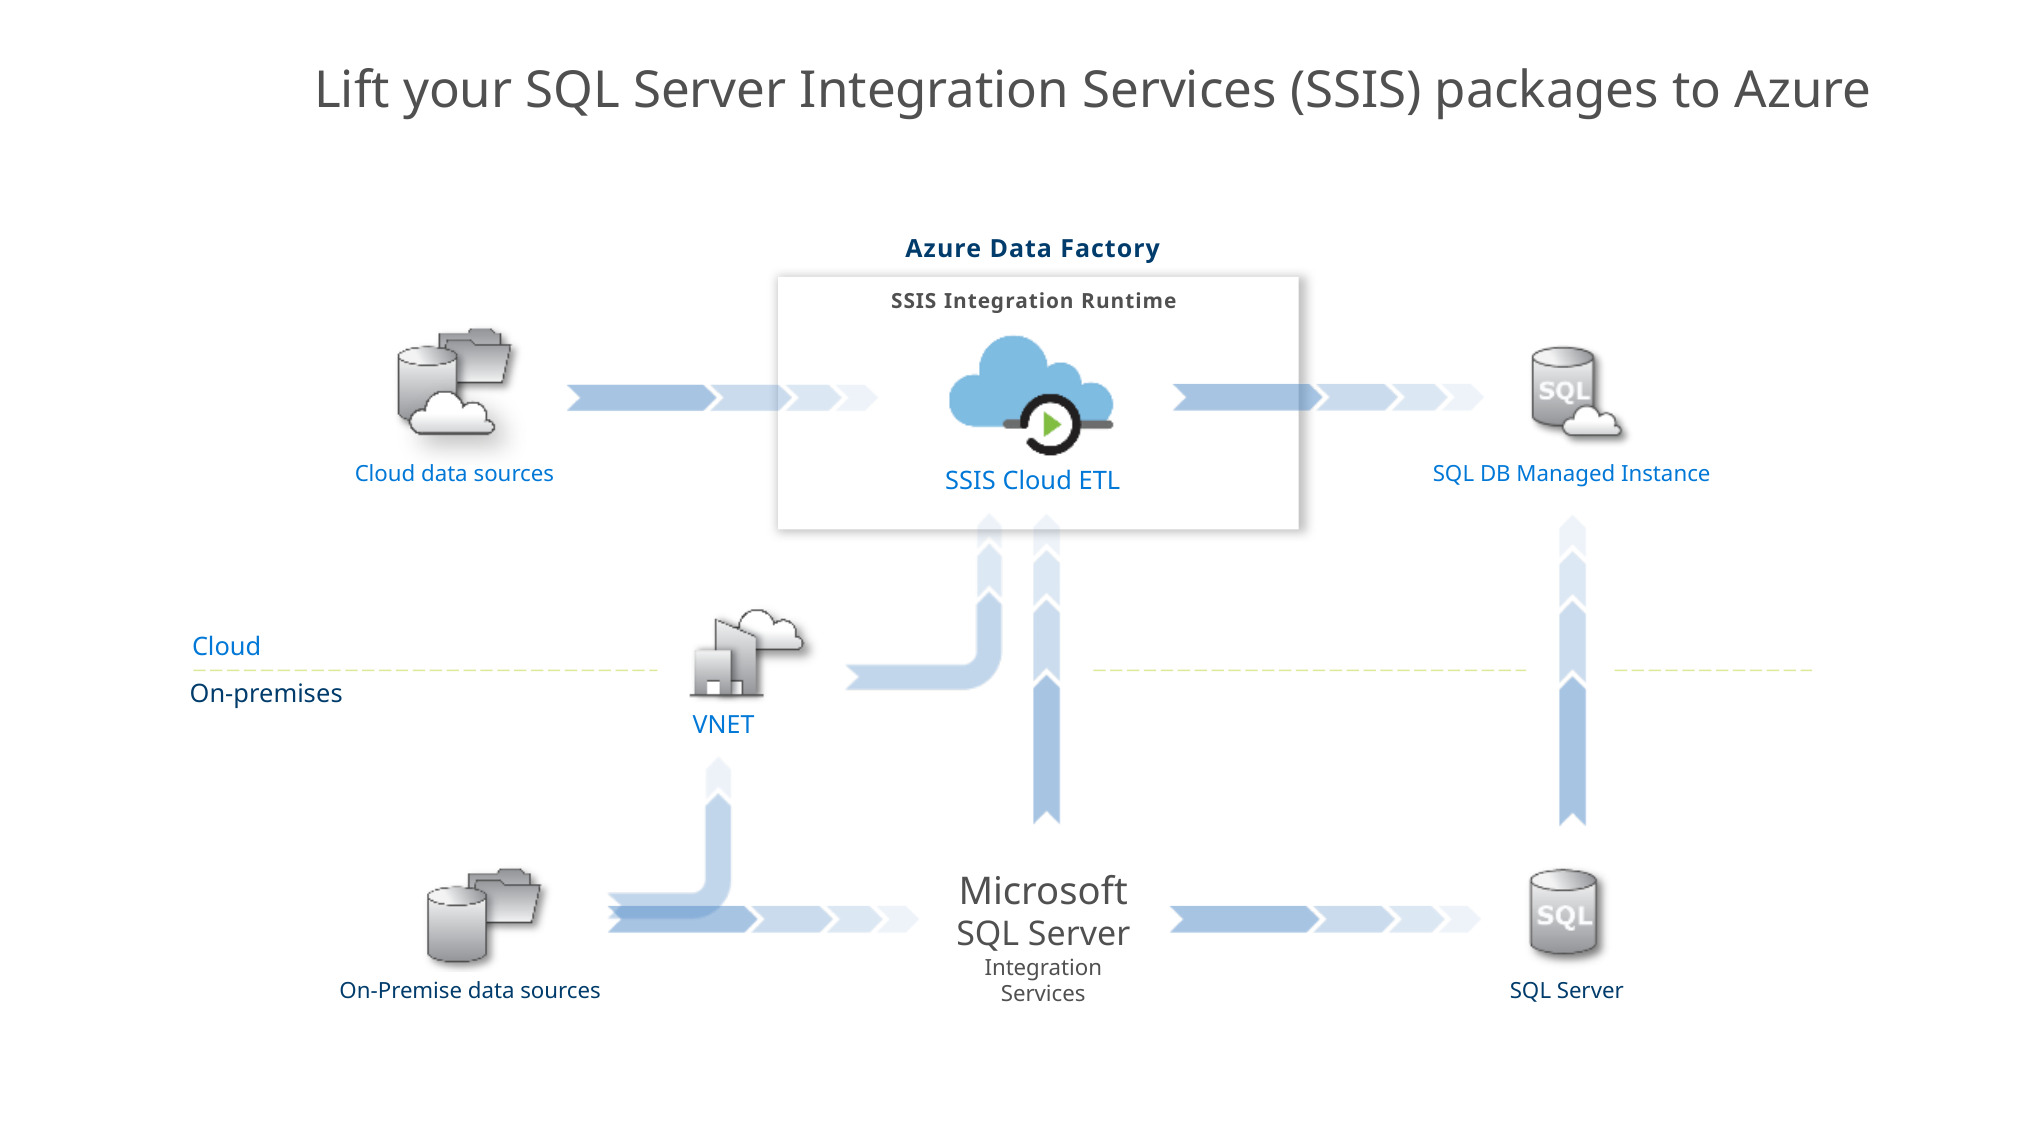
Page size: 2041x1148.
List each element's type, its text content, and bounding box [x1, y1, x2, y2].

picture [1157, 895, 1486, 940]
picture [383, 310, 536, 465]
text_box On-premises [166, 669, 367, 716]
text_box Cloud [162, 622, 292, 669]
text_box On-Premise data sources [303, 968, 638, 1011]
text_box Cloud data sources [319, 451, 591, 494]
text_box SSIS Integration Runtime [869, 279, 1198, 320]
text_box Microsoft SQL Server Integration Services [926, 858, 1161, 1014]
text_box VNET [662, 701, 785, 747]
picture [1160, 373, 1489, 418]
text_box [777, 276, 1300, 530]
picture [665, 594, 822, 707]
text_box SQL DB Managed Instance [1389, 451, 1754, 494]
picture [554, 373, 883, 419]
text_box Azure Data Factory [846, 224, 1220, 270]
picture [1406, 511, 1735, 838]
picture [595, 744, 924, 940]
picture [415, 857, 553, 973]
picture [1515, 330, 1638, 452]
picture [1512, 855, 1621, 973]
text_box SQL Server [1451, 968, 1683, 1011]
text_box Lift your SQL Server Integration Services (SSIS) packages to Azure [262, 48, 1926, 188]
text_box SSIS Cloud ETL [917, 456, 1149, 503]
picture [838, 508, 1209, 836]
picture [923, 319, 1137, 465]
